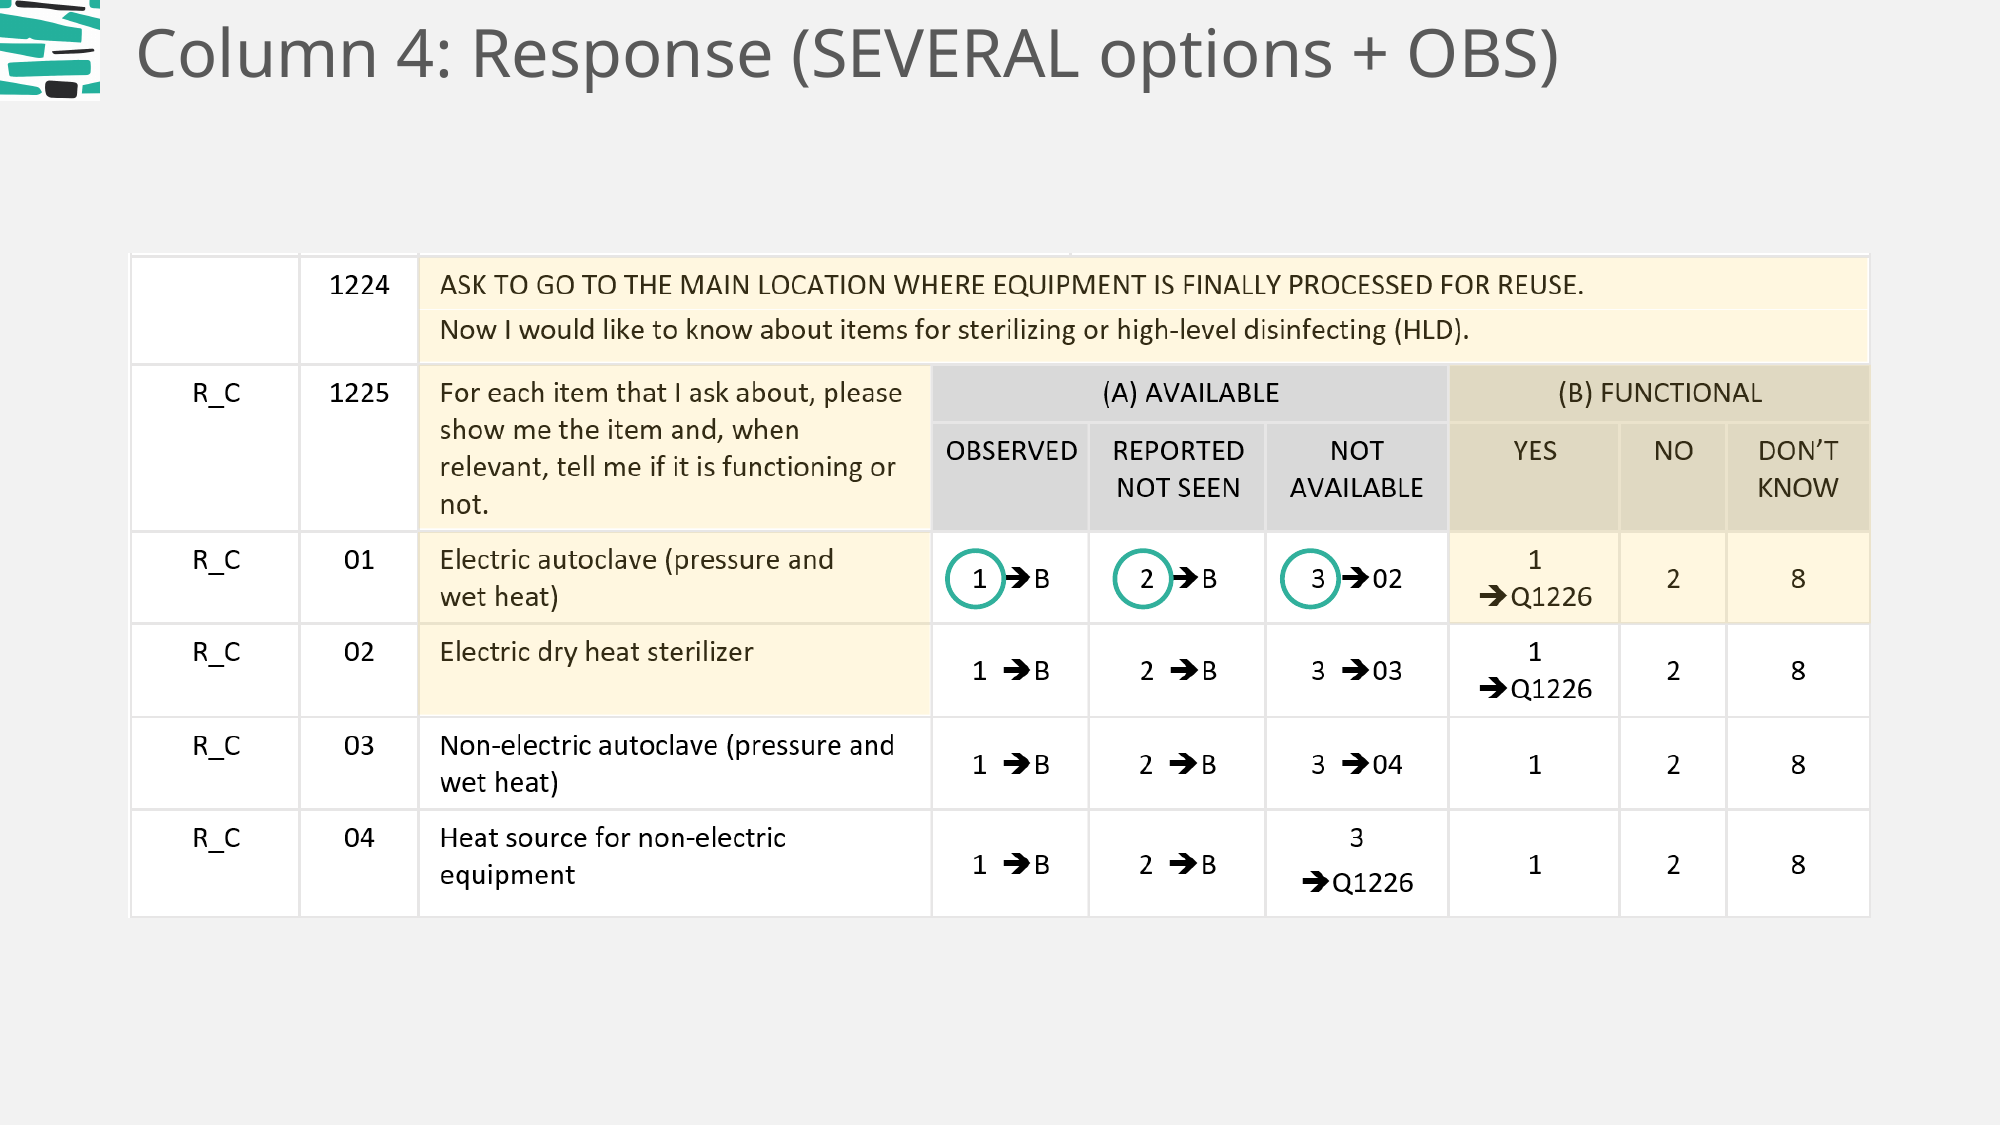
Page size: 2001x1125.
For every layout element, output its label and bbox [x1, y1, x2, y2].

picture [128, 253, 1871, 918]
text_box [0, 0, 1965, 101]
